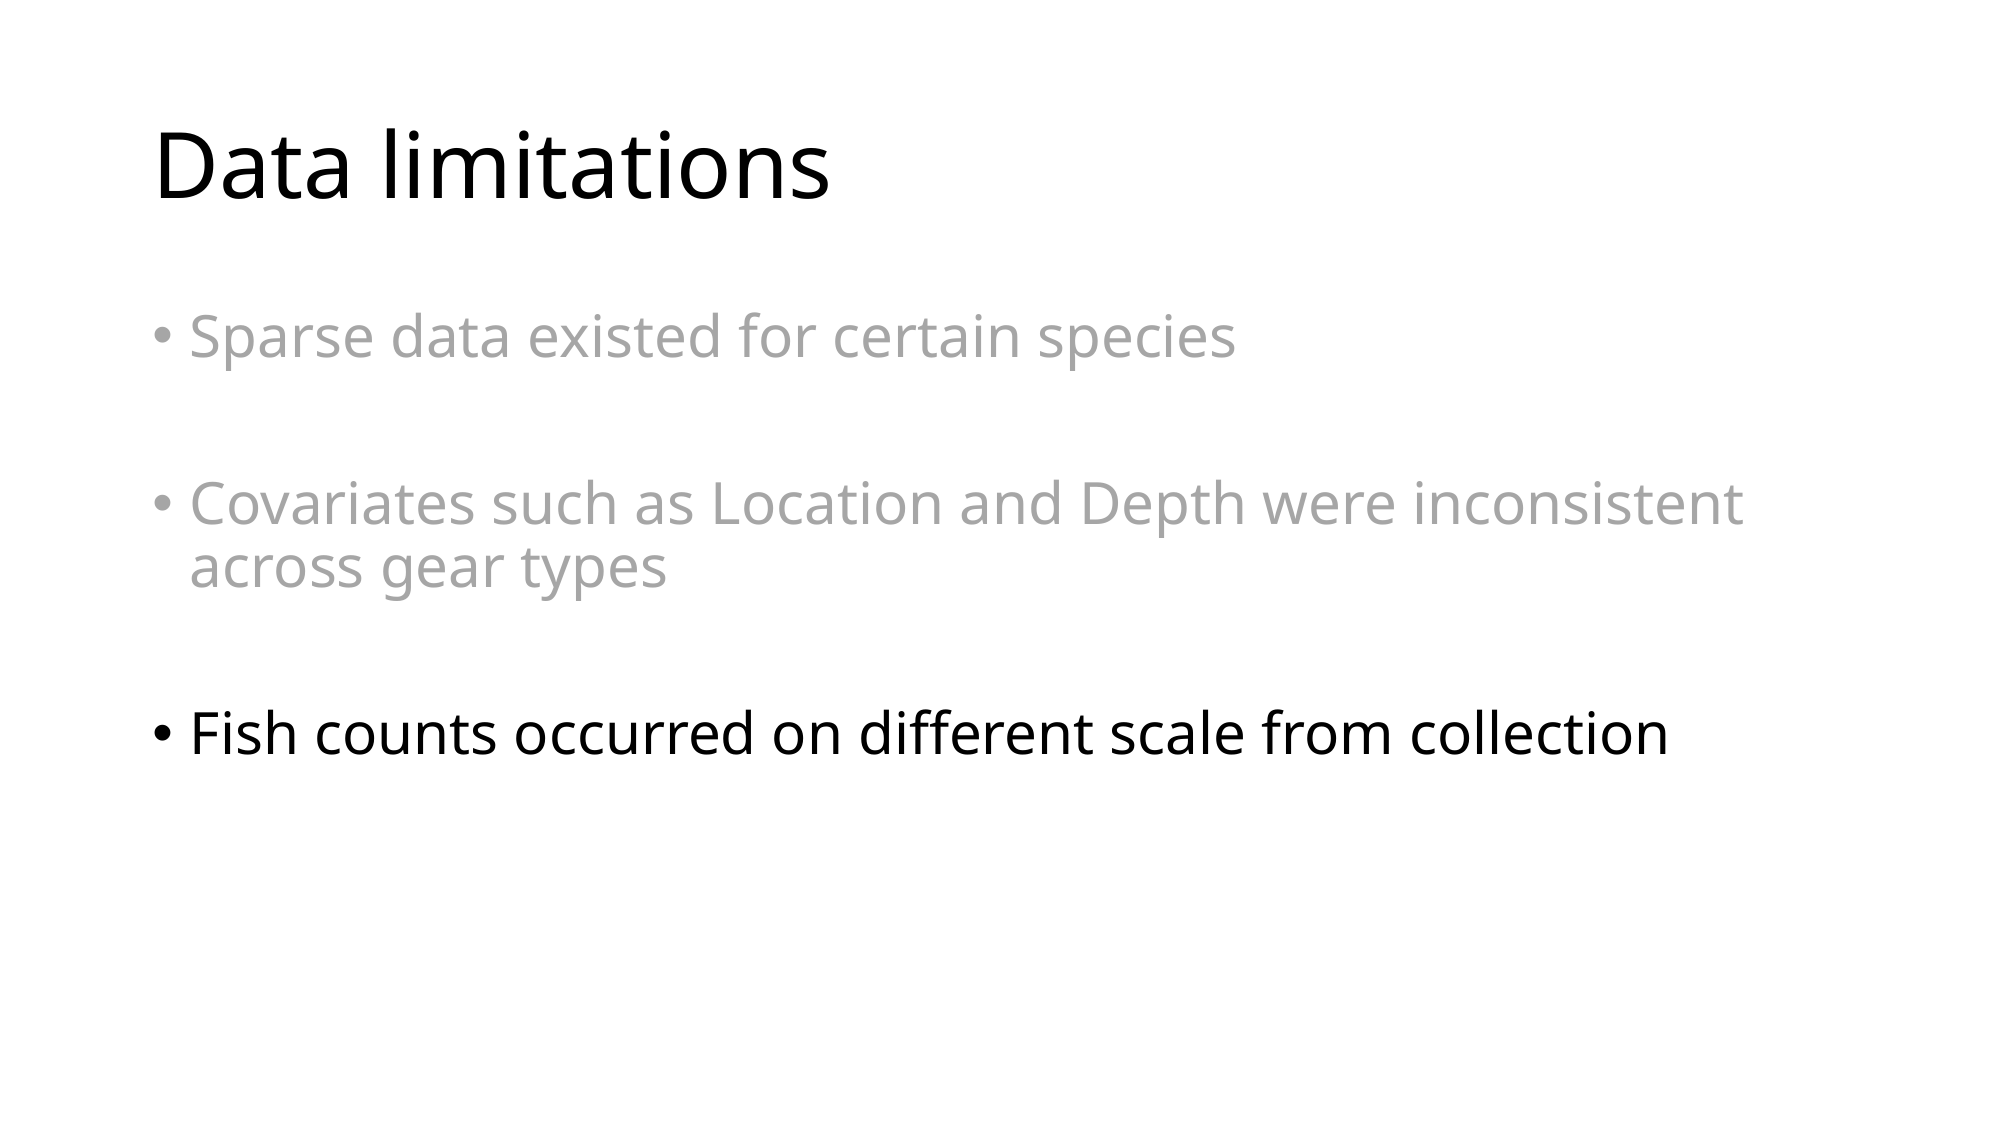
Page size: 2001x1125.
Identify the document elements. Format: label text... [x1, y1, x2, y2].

title Data limitations [137, 59, 1863, 278]
